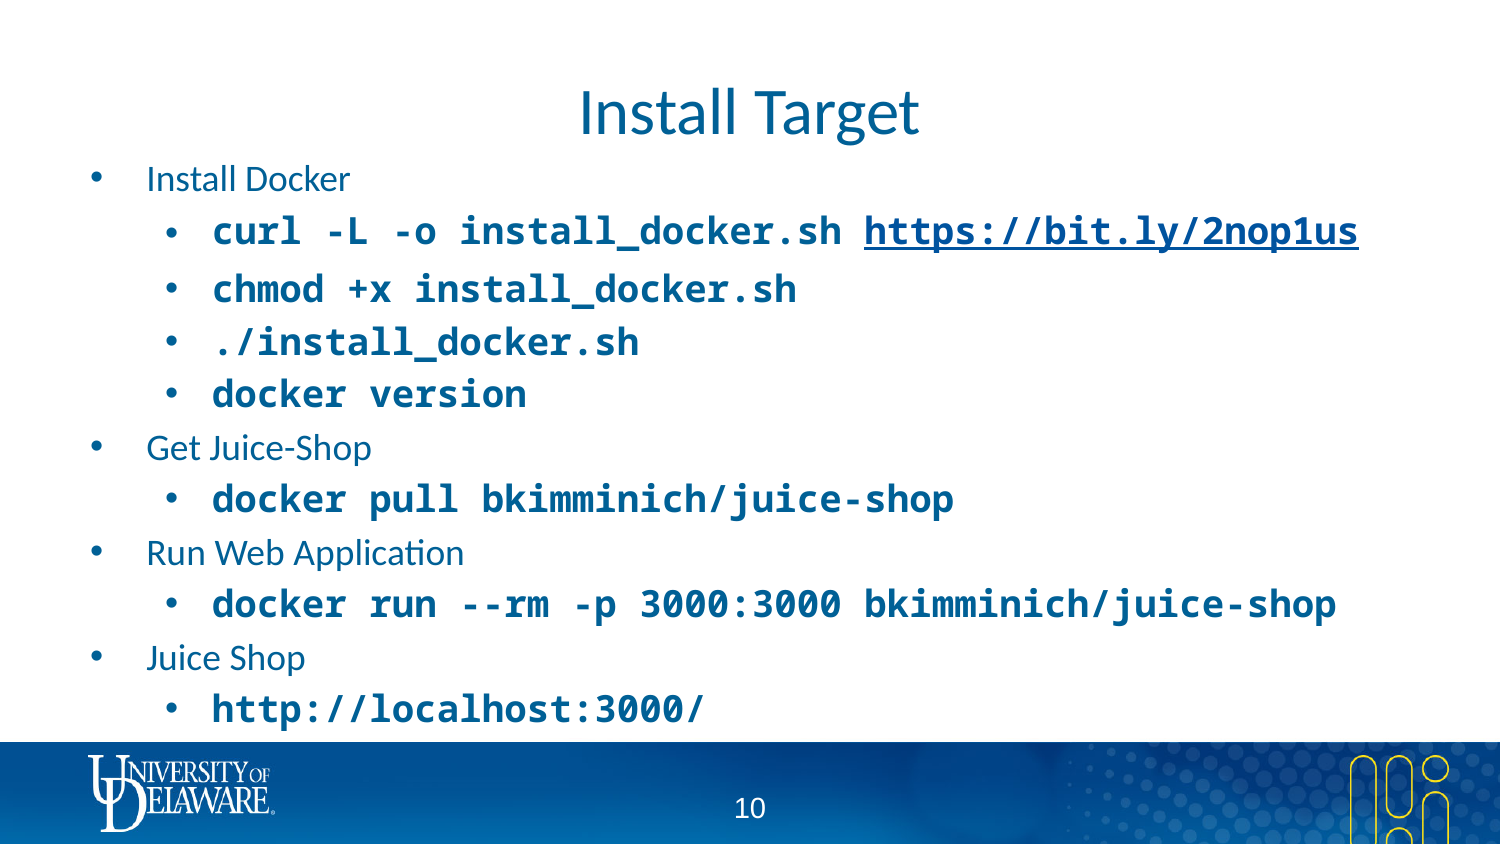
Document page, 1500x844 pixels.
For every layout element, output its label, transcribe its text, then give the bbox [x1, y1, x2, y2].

title Install Target [75, 46, 1425, 146]
list Install Docker curl -L -o install_docker.sh https://bit.ly/2nop1us chmod +x install_docker.sh ./install_docker.sh docker version Get Juice-Shop docker pull bkimminich/juice-shop Run Web Application docker run --rm -p 3000:3000 bkimminich/juice-shop Juice Shop http://localhost:3000/ [75, 146, 1425, 663]
picture [0, 0, 1500, 844]
slide_number 9 [575, 782, 925, 828]
